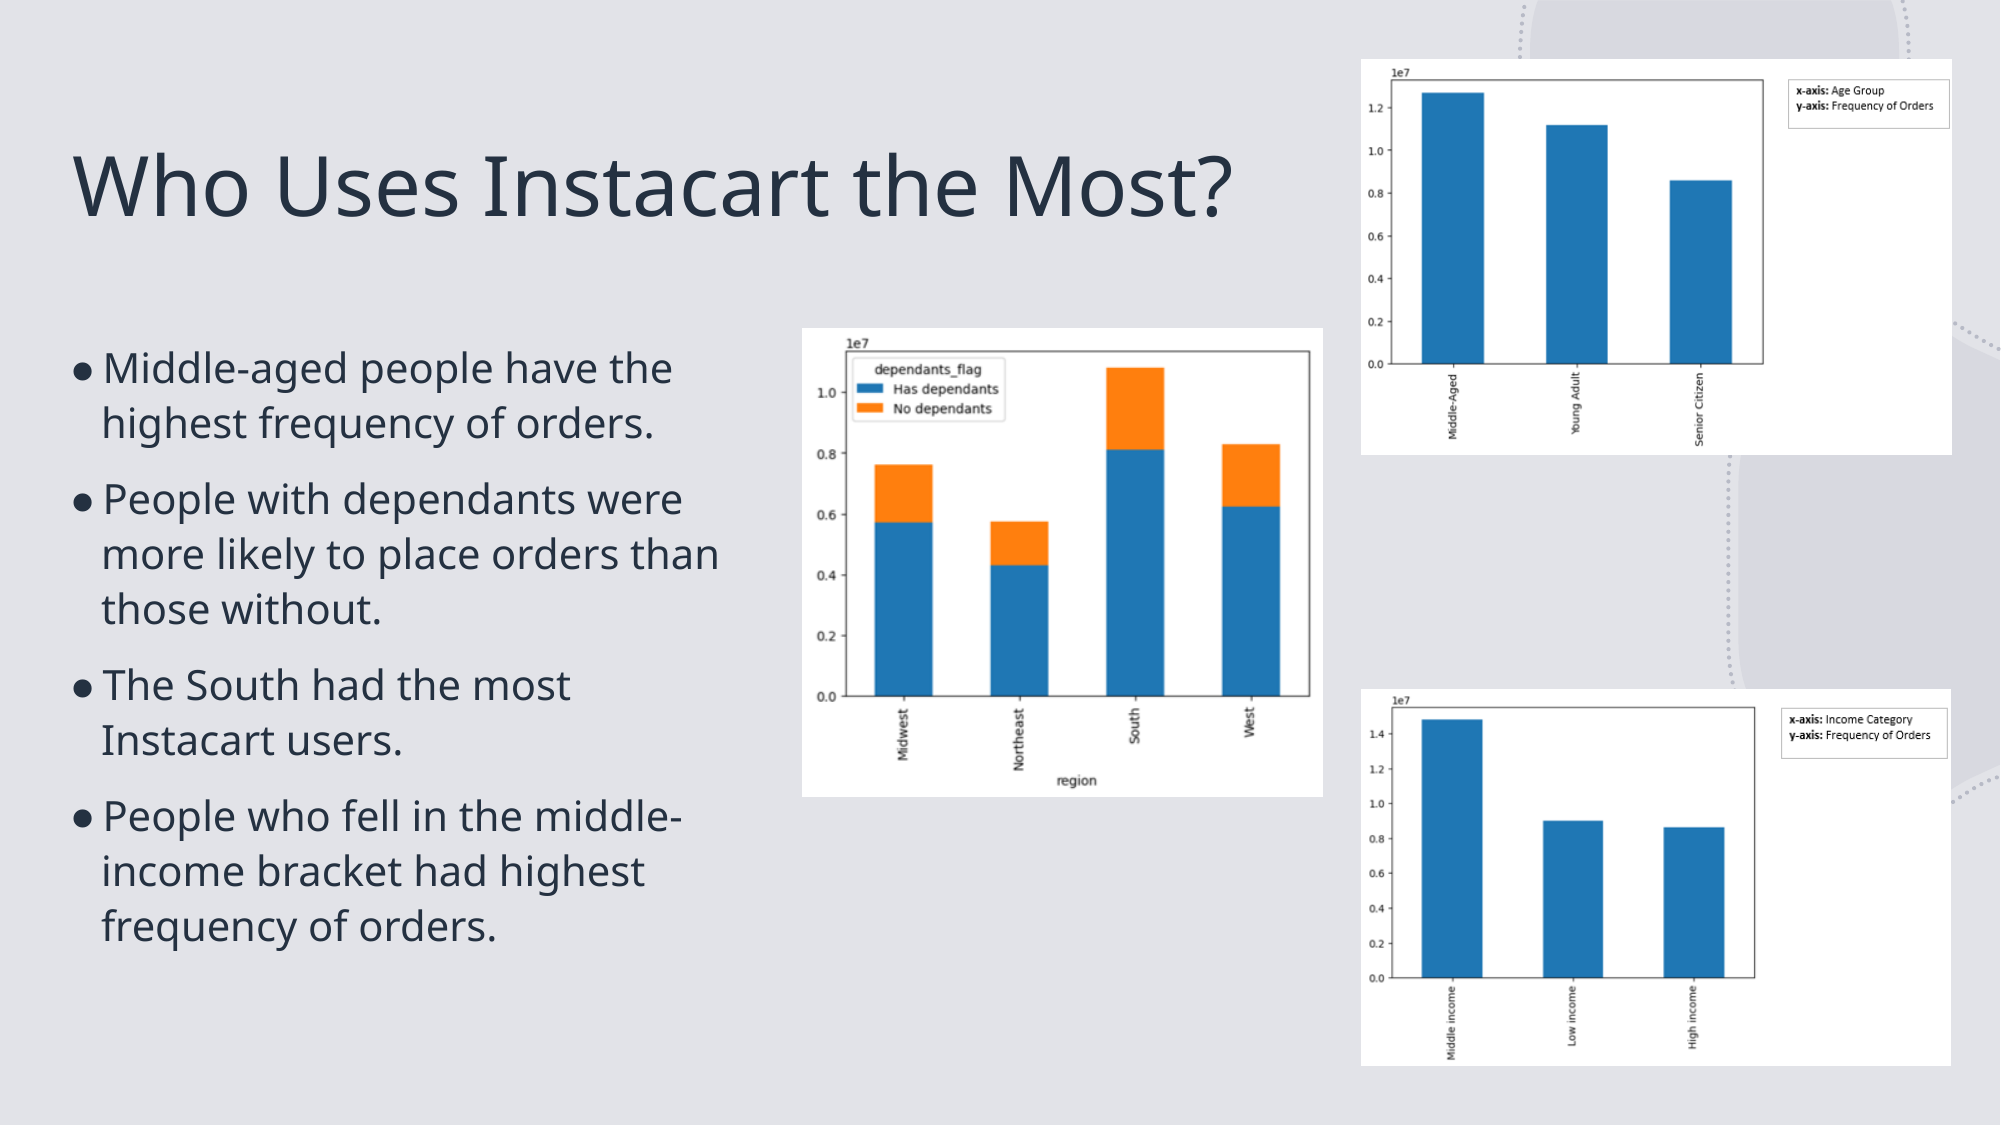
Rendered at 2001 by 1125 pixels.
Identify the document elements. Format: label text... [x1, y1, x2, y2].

picture [1361, 689, 1951, 1066]
list Middle-aged people have the highest frequency of orders. People with dependants were more likely to place orders than those without. The South had the most Instacart users. People who fell in the middle-income bracket had highest frequency of orders. [48, 329, 763, 1074]
title Who Uses Instacart the Most? [57, 95, 1361, 270]
picture [802, 328, 1323, 797]
picture [1361, 59, 1952, 455]
